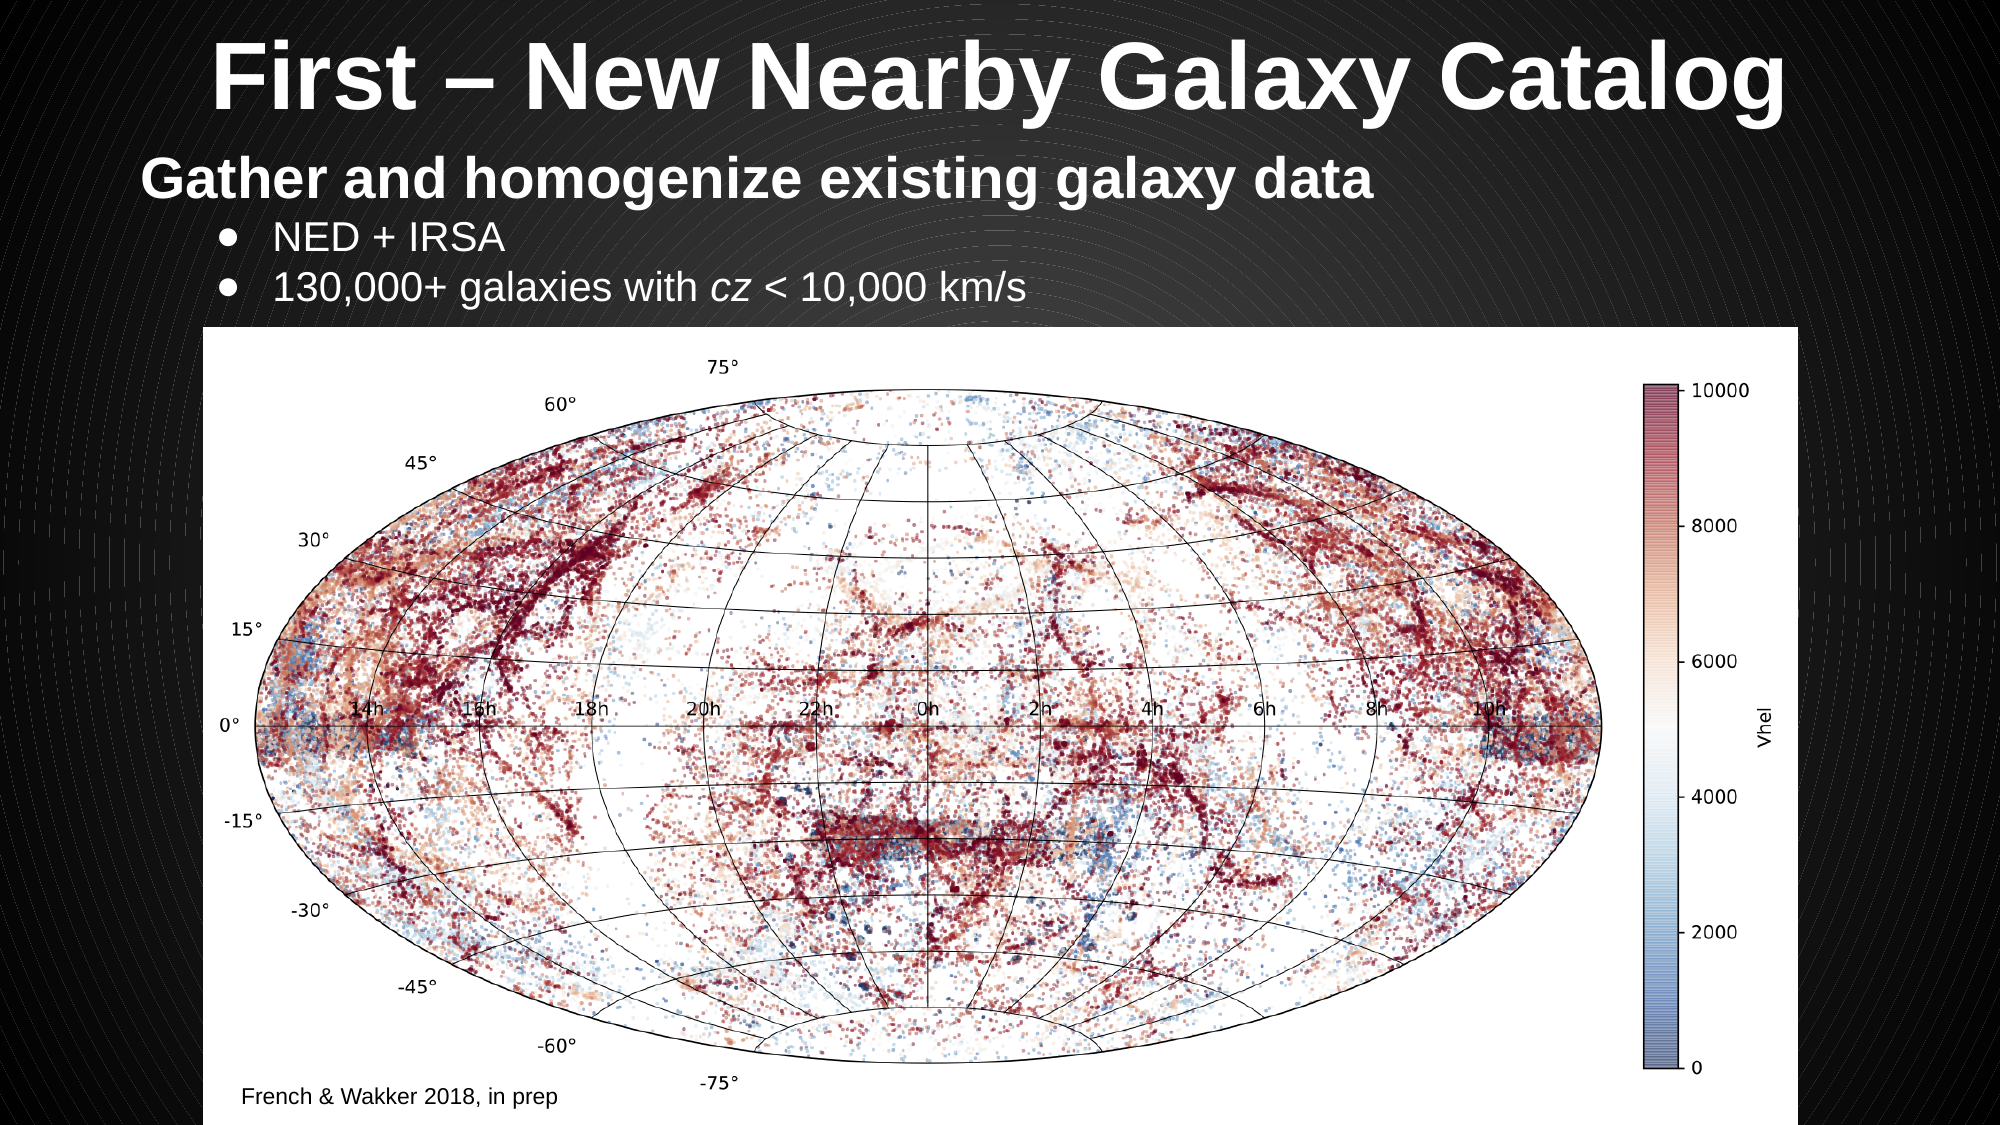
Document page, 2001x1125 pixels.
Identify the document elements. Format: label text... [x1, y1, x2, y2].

text_box First – New Nearby Galaxy Catalog [195, 6, 1806, 136]
picture [203, 327, 1798, 1125]
list Gather and homogenize existing galaxy data NED + IRSA 130,000+ galaxies with cz < 10,000 km/s [125, 125, 1876, 350]
